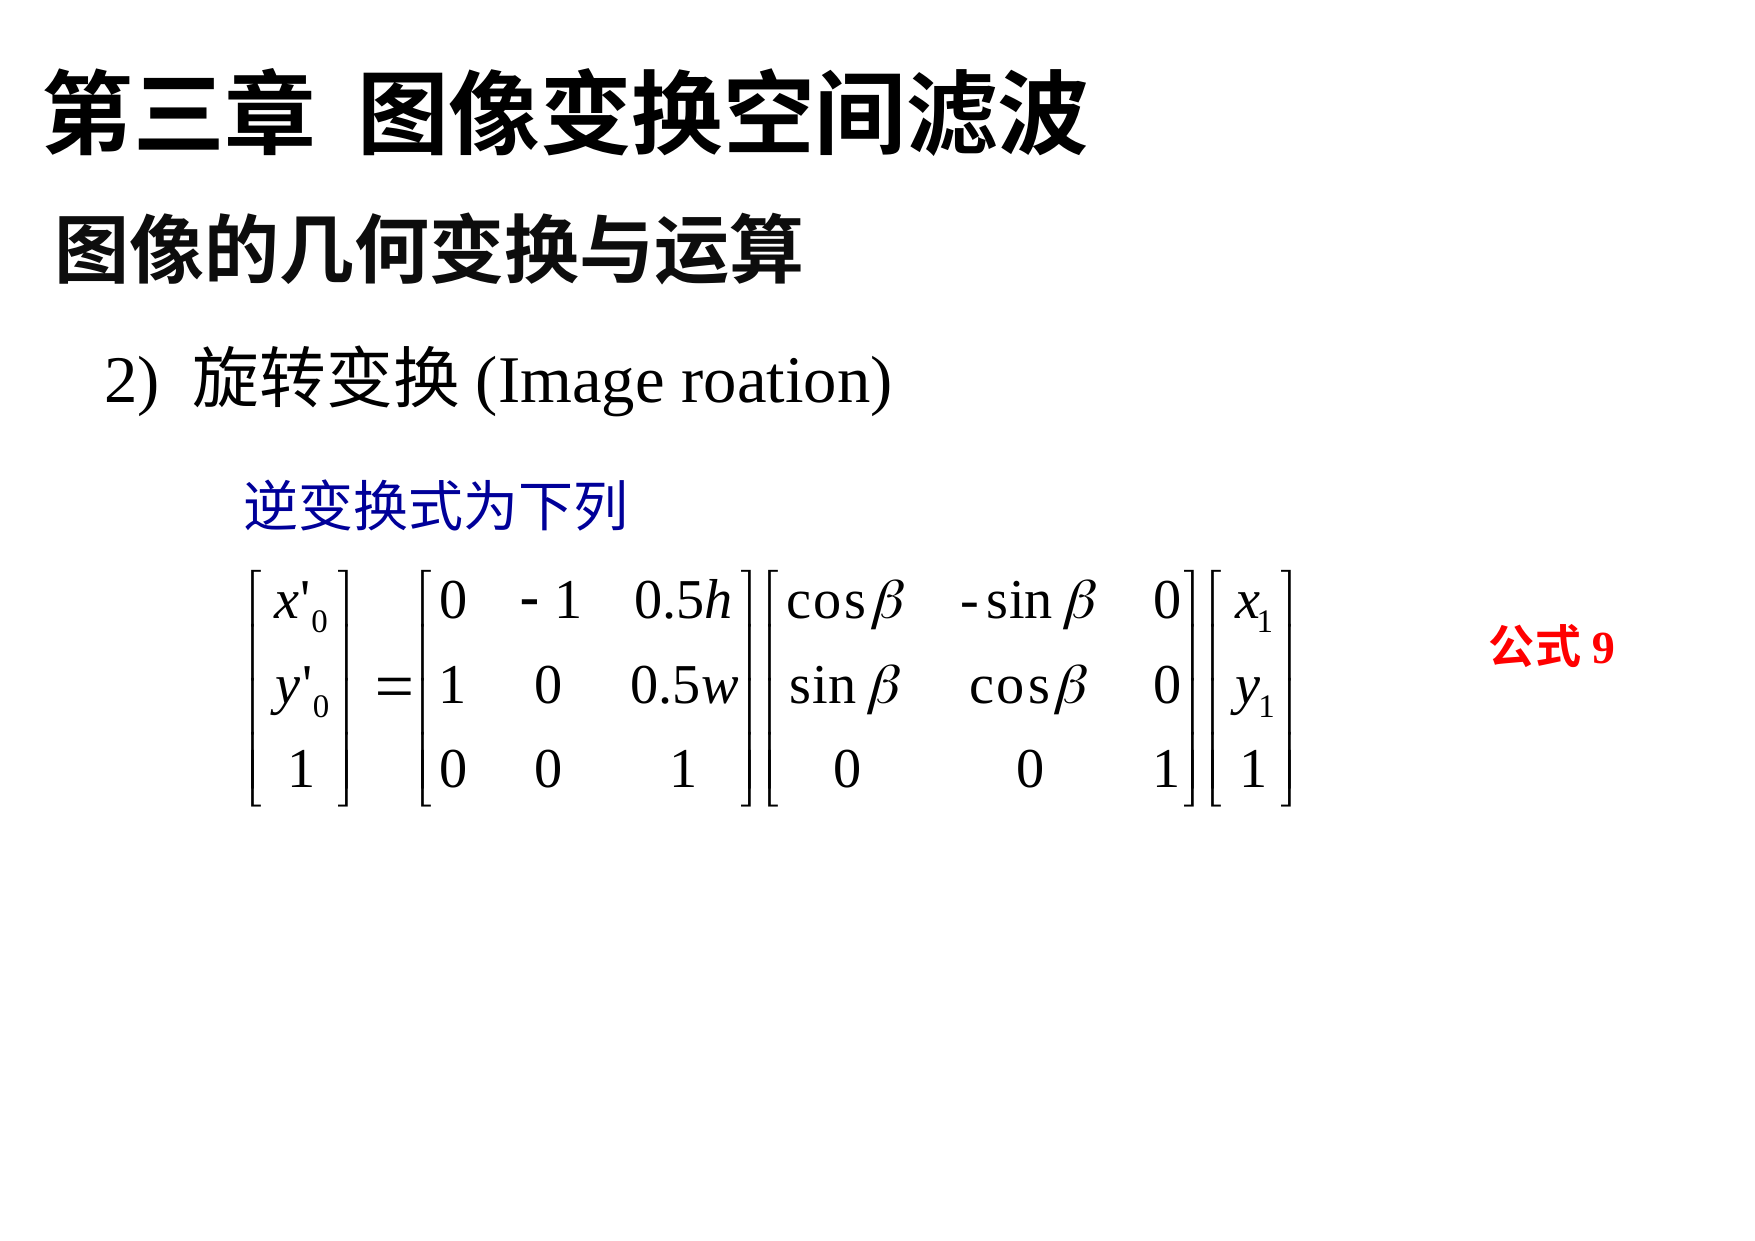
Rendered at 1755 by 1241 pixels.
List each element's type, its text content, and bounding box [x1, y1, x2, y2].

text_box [237, 557, 1312, 821]
text_box 公式9 [1474, 610, 1699, 681]
text_box 第三章 图像变换空间滤波 [27, 0, 1619, 174]
text_box 图像的几何变换与运算 [39, 195, 1086, 300]
text_box 2) 旋转变换(Image roation) [89, 312, 1513, 438]
text_box 逆变换式为下列 [228, 464, 1433, 546]
